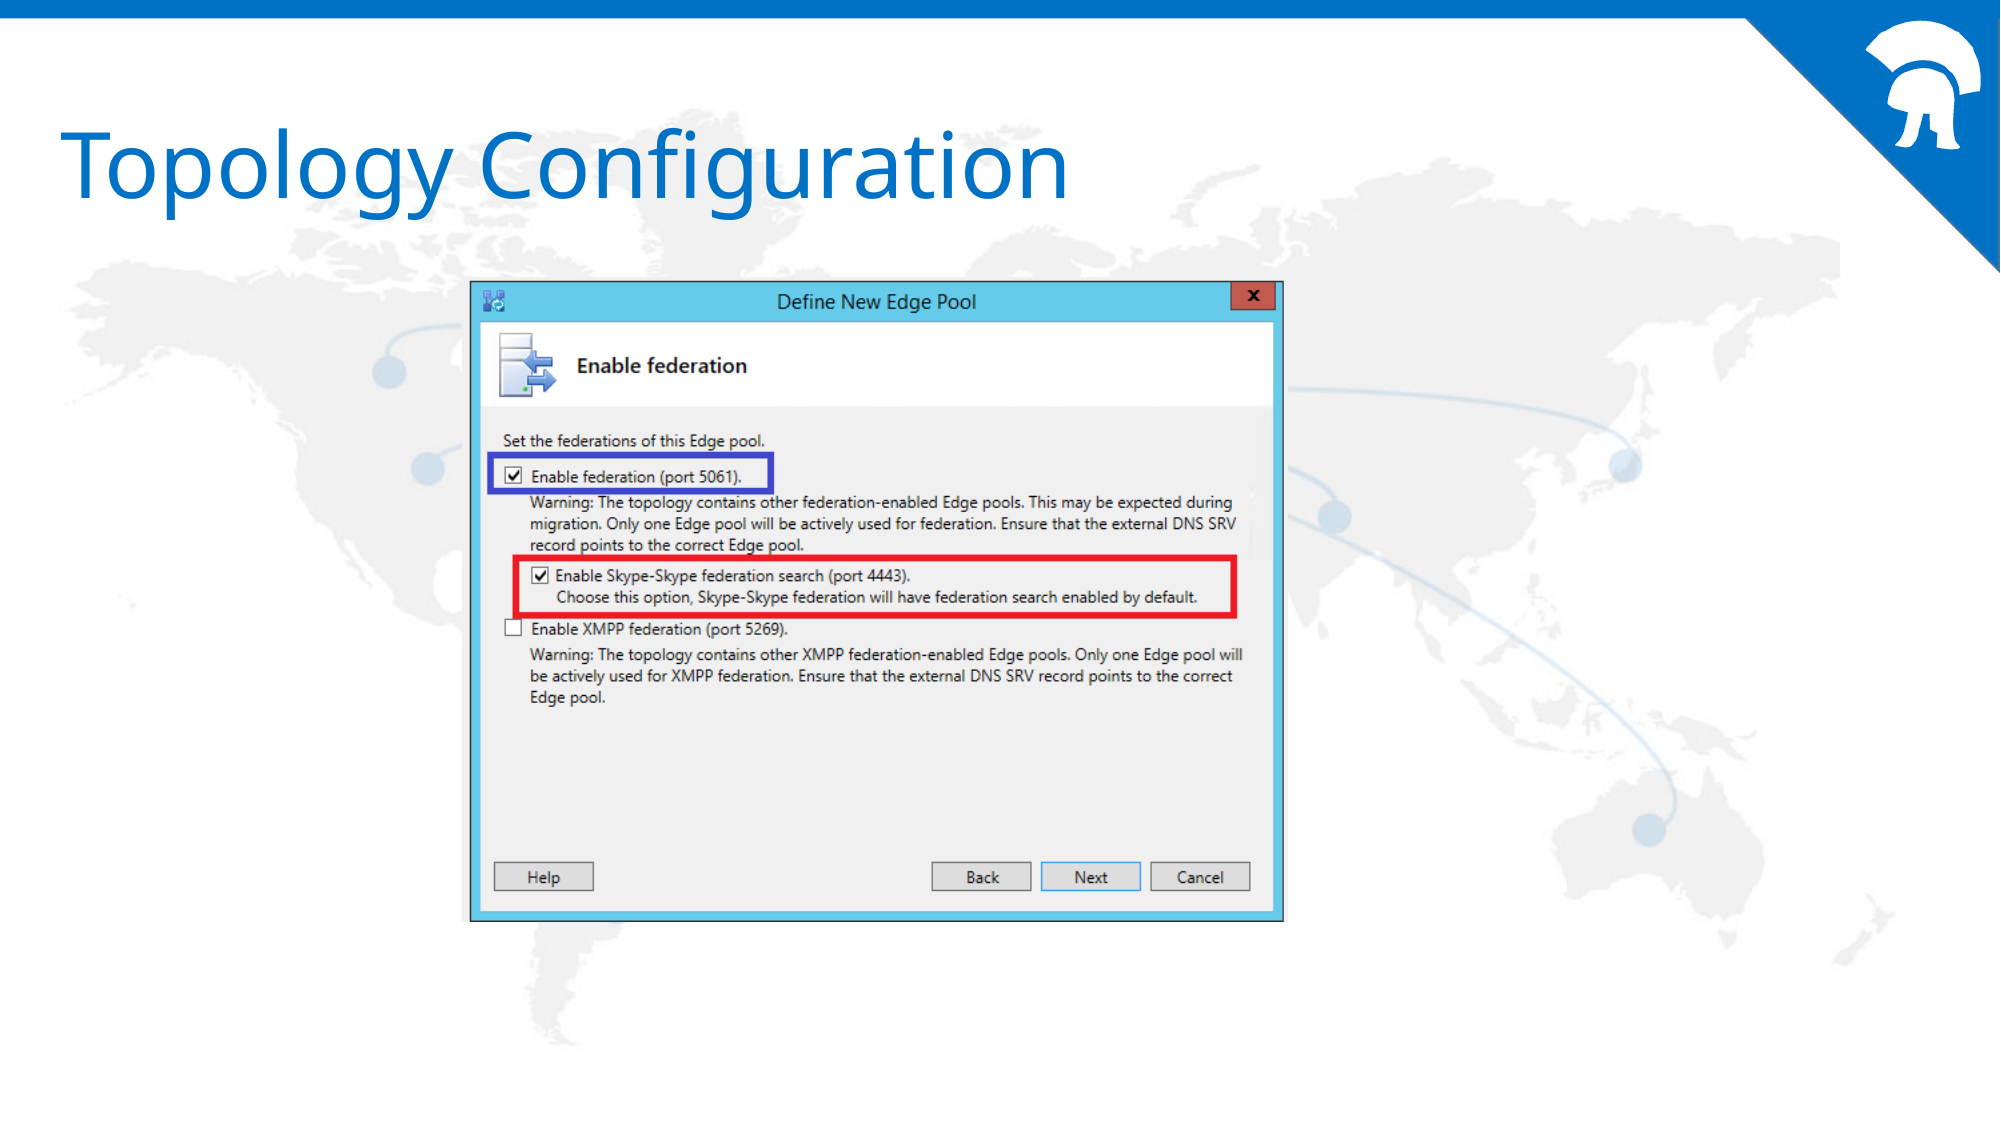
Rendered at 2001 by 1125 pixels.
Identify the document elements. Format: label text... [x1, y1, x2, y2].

title Topology Configuration [45, 59, 1863, 278]
picture [0, 0, 2001, 1125]
